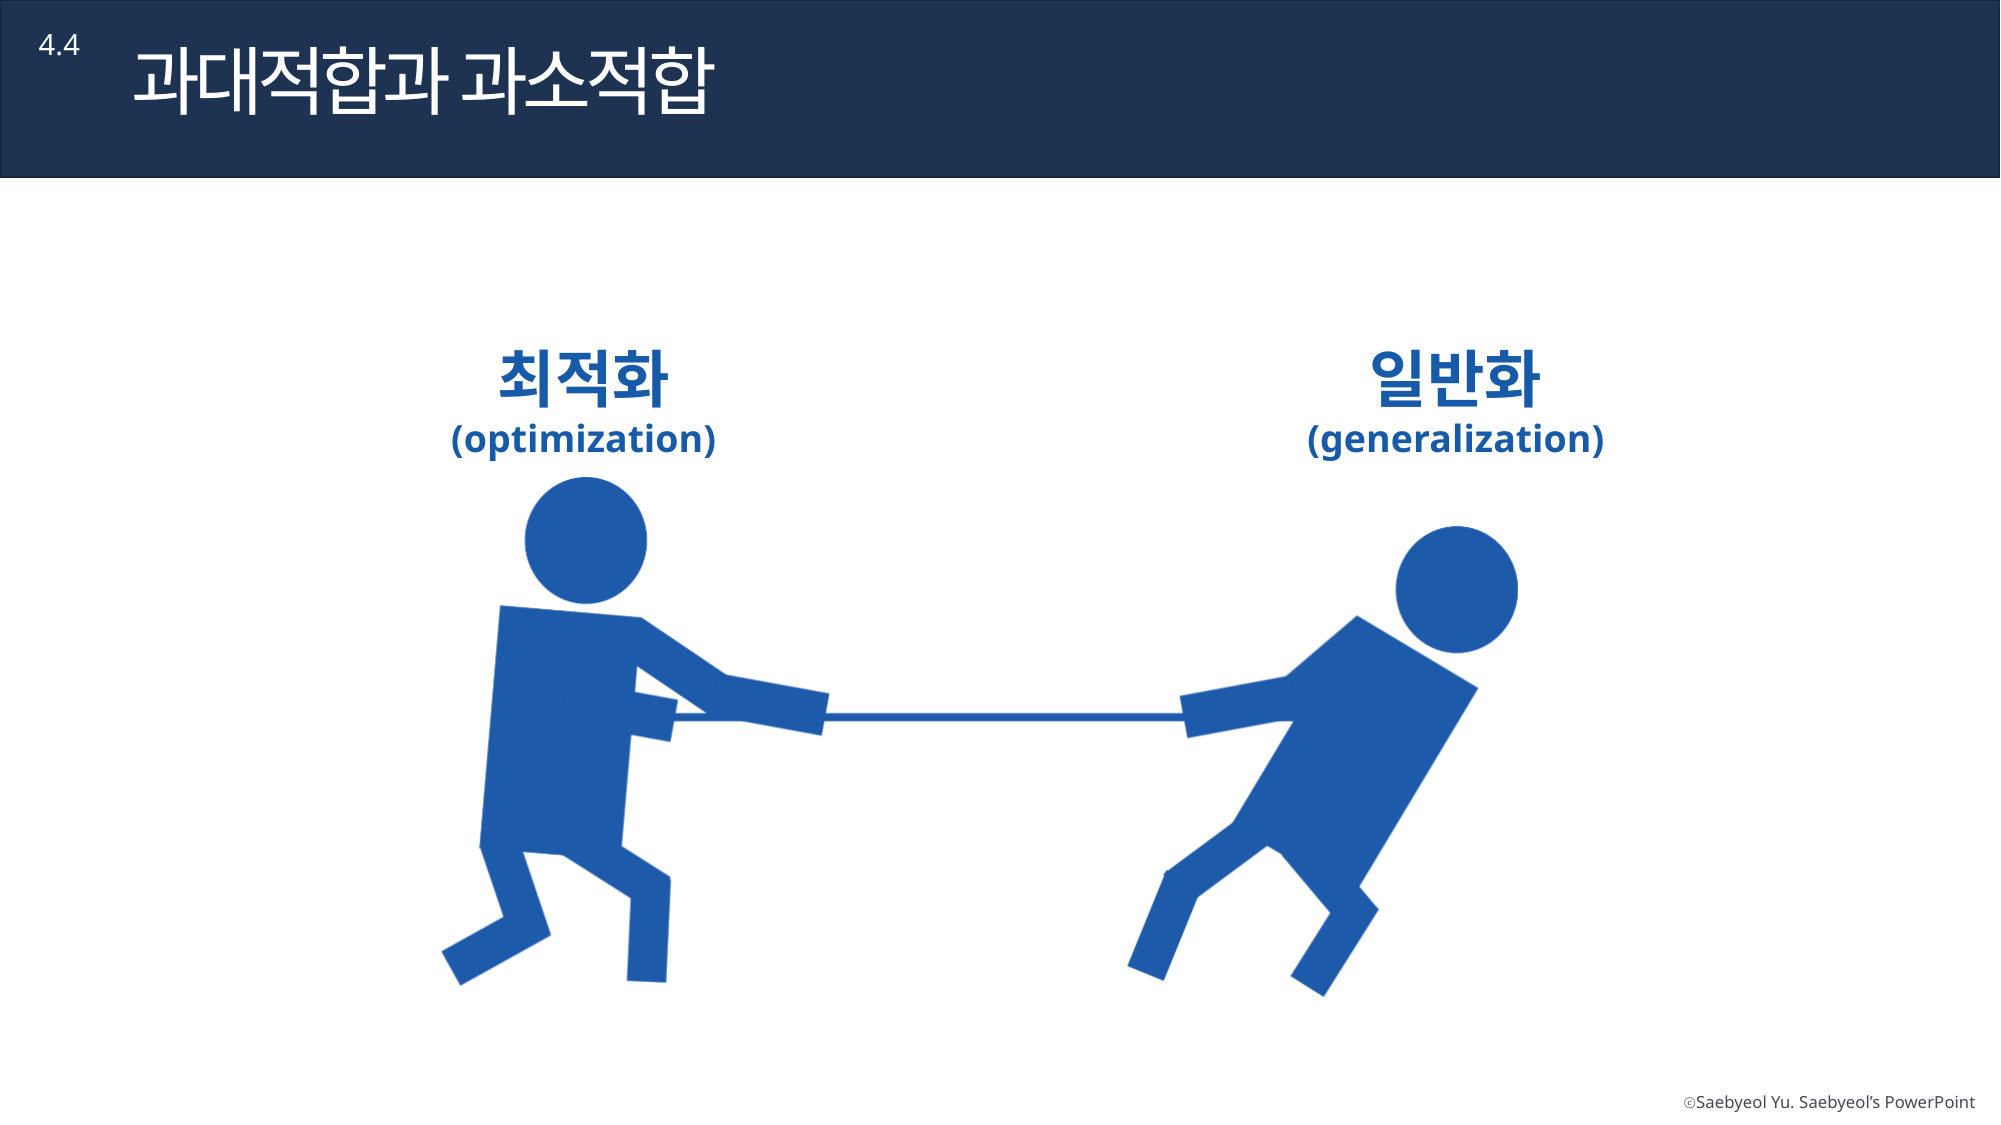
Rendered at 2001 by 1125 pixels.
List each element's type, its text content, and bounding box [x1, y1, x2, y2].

picture [359, 429, 1595, 1059]
text_box 4.4 [23, 19, 95, 69]
text_box [0, 0, 2000, 178]
text_box 일반화 (generalization) [1292, 332, 1620, 468]
text_box 최적화 (optimization) [436, 332, 732, 429]
text_box 과대적합과 과소적합 [116, 27, 733, 132]
